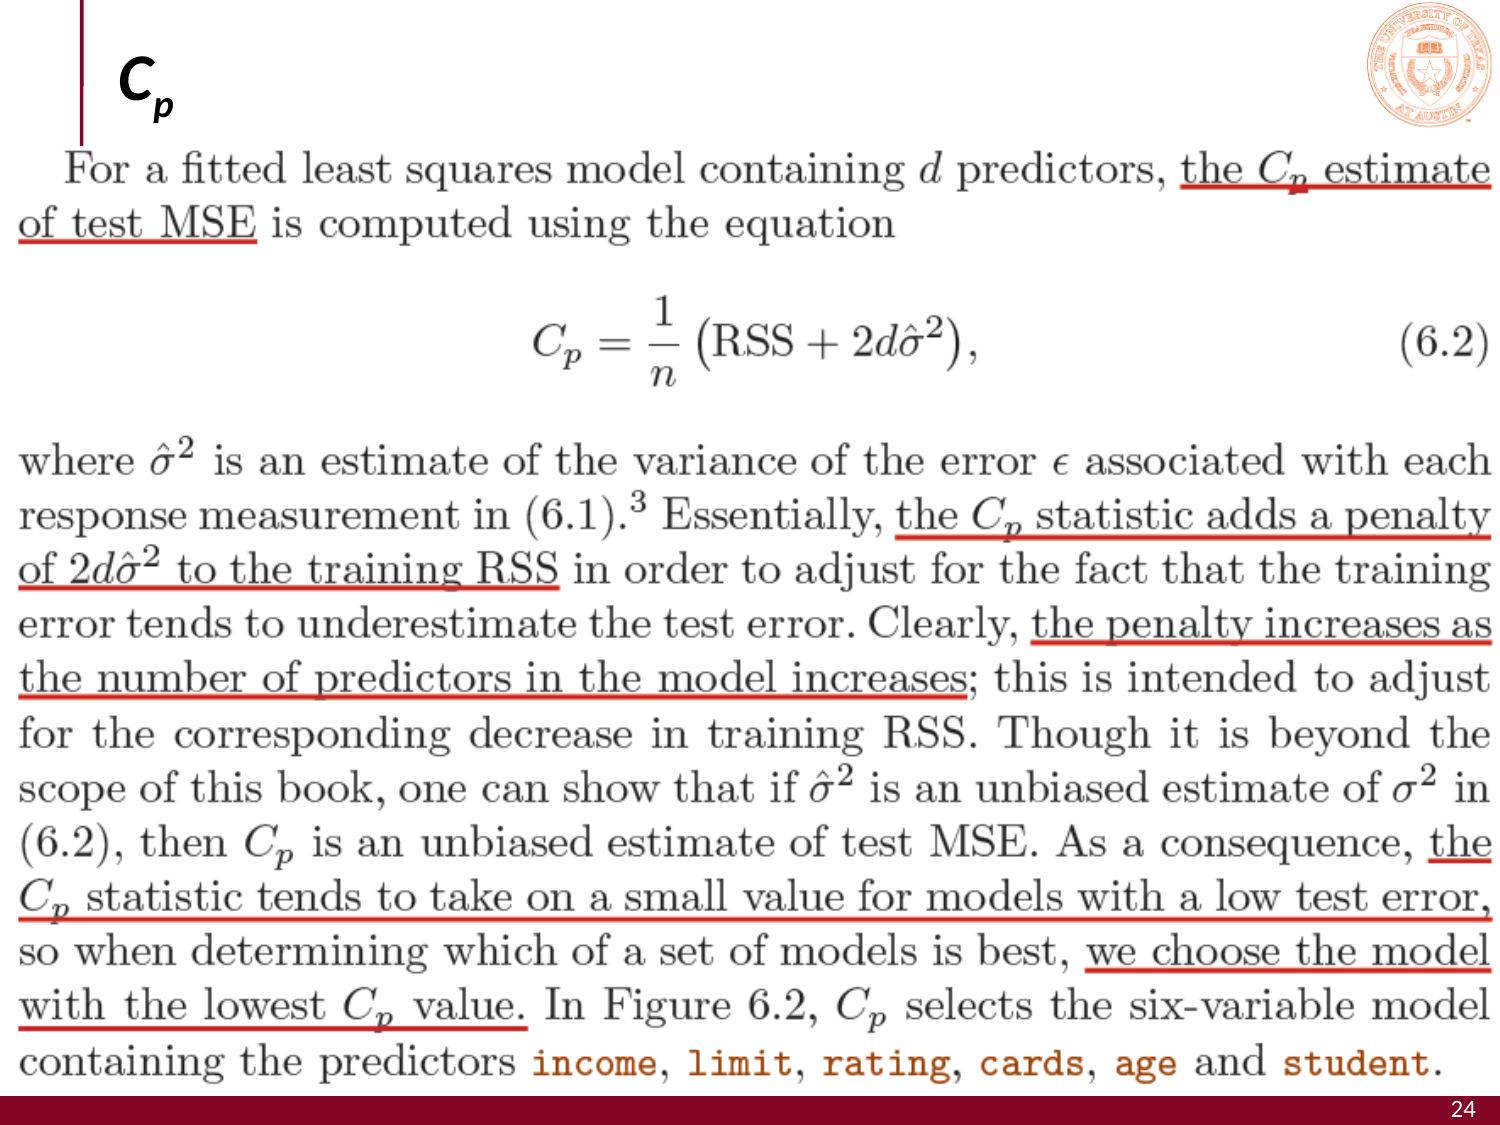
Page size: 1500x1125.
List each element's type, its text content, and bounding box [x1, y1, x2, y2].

picture [0, 146, 1500, 1096]
title Cp [103, 37, 1400, 122]
picture [1360, 0, 1498, 140]
slide_number 24 [1141, 1103, 1492, 1125]
